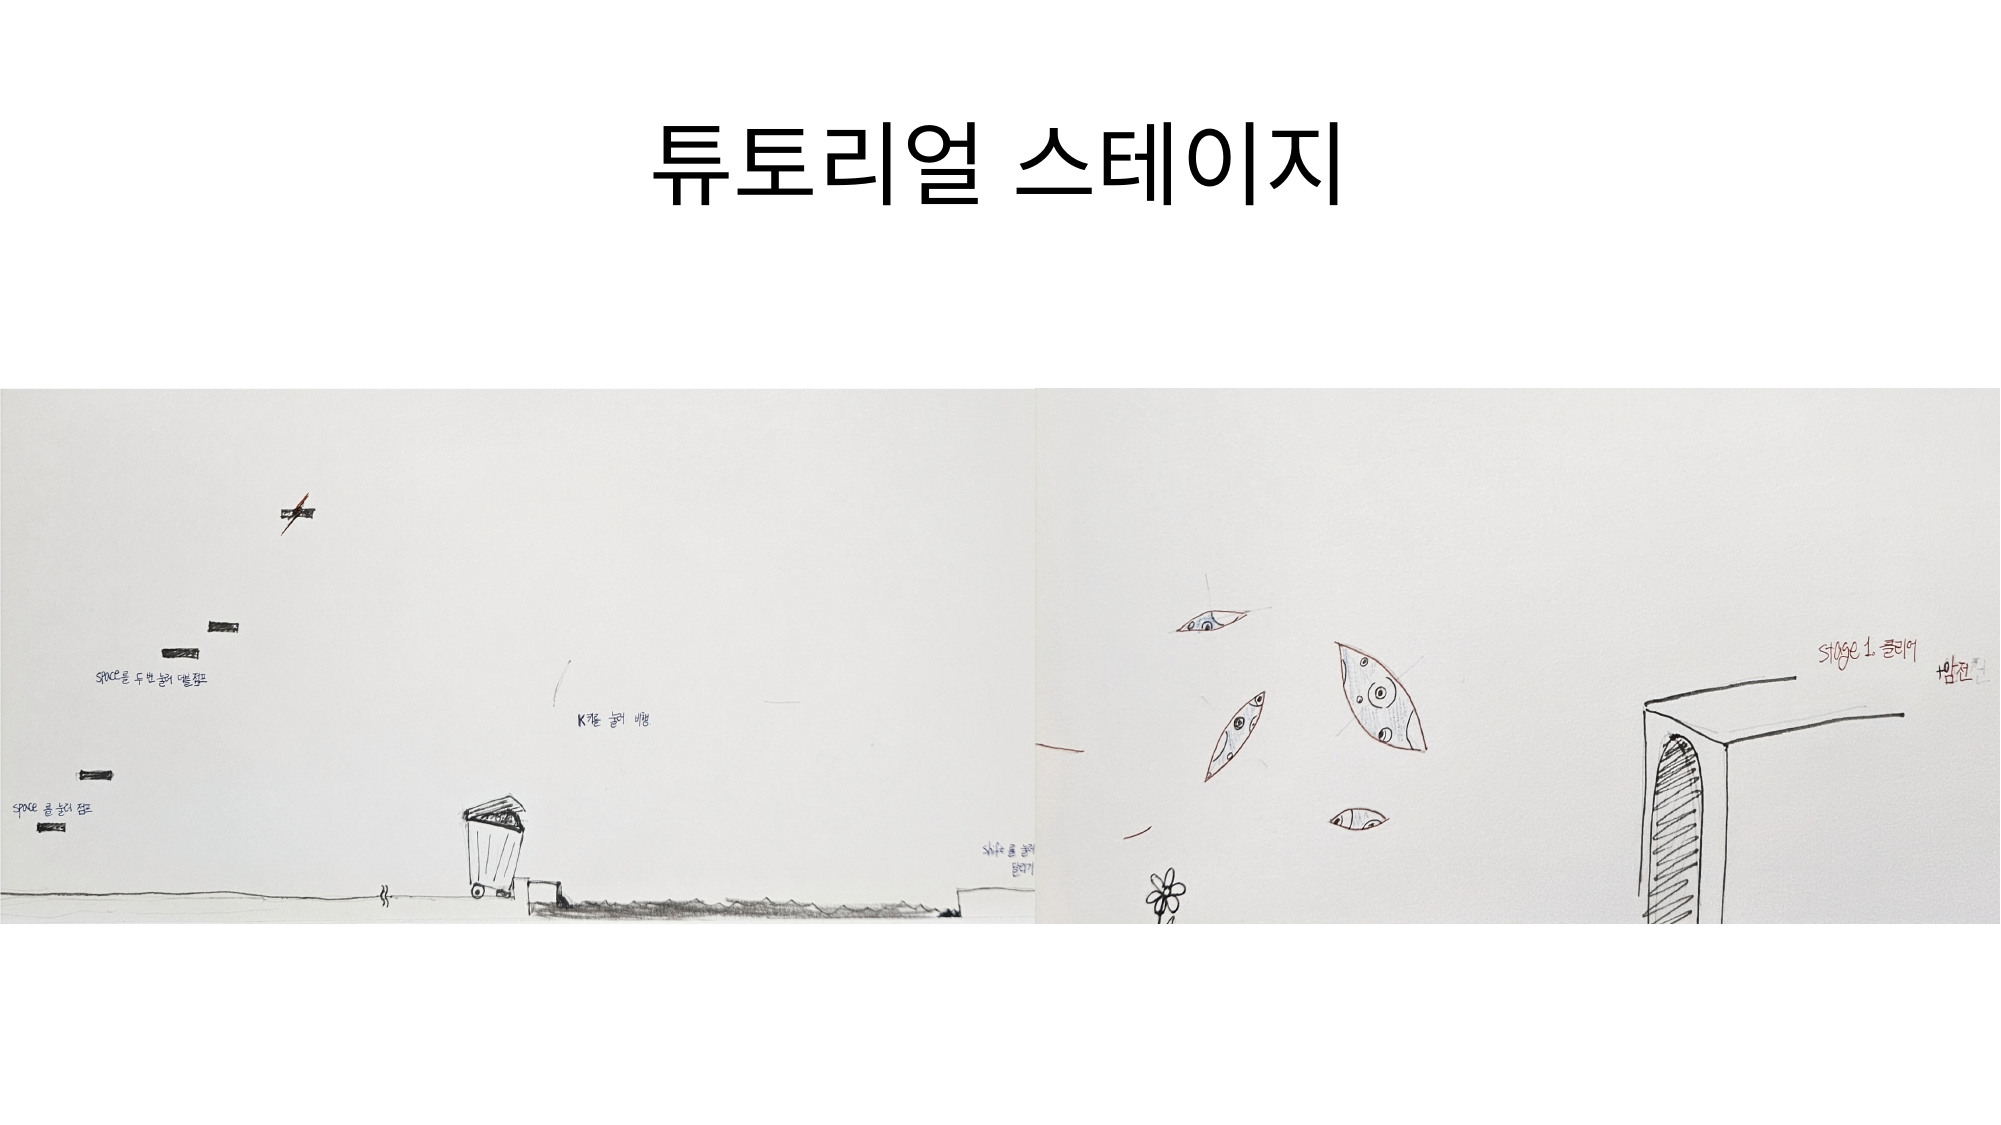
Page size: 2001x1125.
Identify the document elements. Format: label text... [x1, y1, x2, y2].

picture [0, 388, 2000, 924]
title 튜토리얼 스테이지 [137, 59, 1863, 278]
